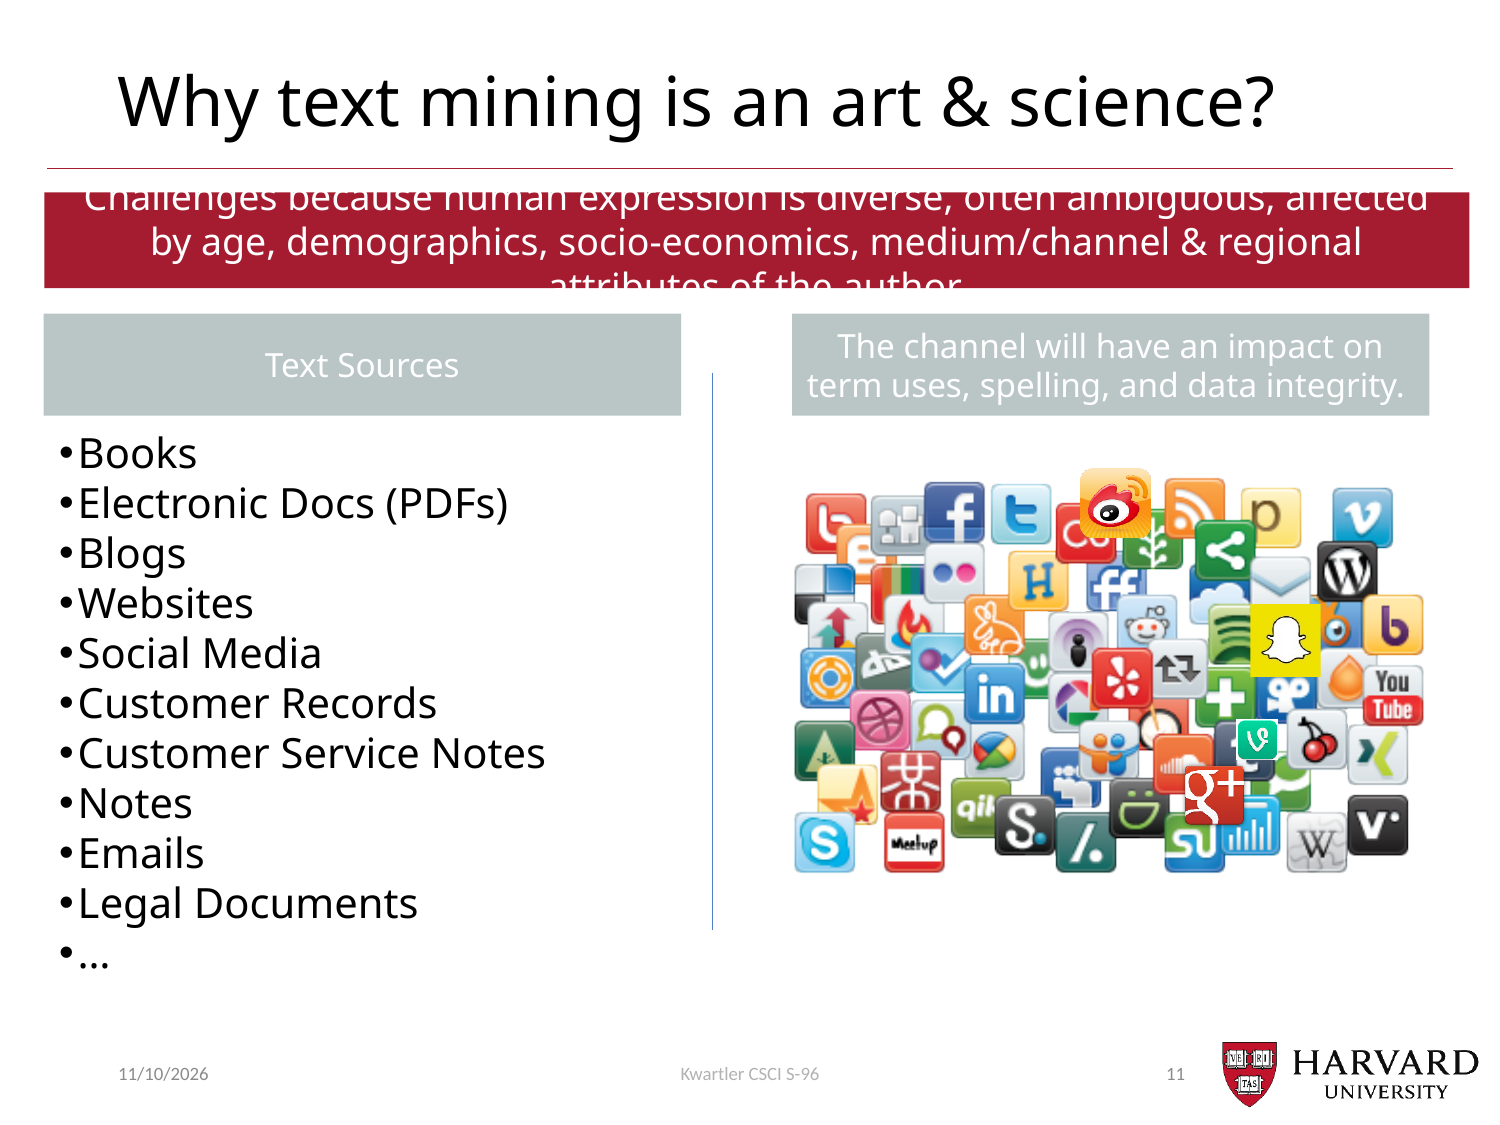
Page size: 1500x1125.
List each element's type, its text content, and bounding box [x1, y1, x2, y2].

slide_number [103, 1042, 441, 1103]
footer Kwartler CSCI S-96 [496, 1042, 1004, 1103]
picture [1200, 1024, 1500, 1125]
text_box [789, 444, 1428, 902]
text_box Books Electronic Docs (PDFs) Blogs Websites Social Media Customer Records Customer Service Notes Notes Emails Legal Documents … [44, 419, 753, 985]
slide_number 11 [1059, 1042, 1200, 1103]
text_box Text Sources [43, 313, 682, 416]
text_box Challenges because human expression is diverse, often ambiguous, affected by age, demographics, socio-economics, medium/channel & regional attributes of the author. [44, 192, 1470, 289]
text_box The channel will have an impact on term uses, spelling, and data integrity. [792, 313, 1430, 416]
title Why text mining is an art & science? [103, 59, 1397, 157]
